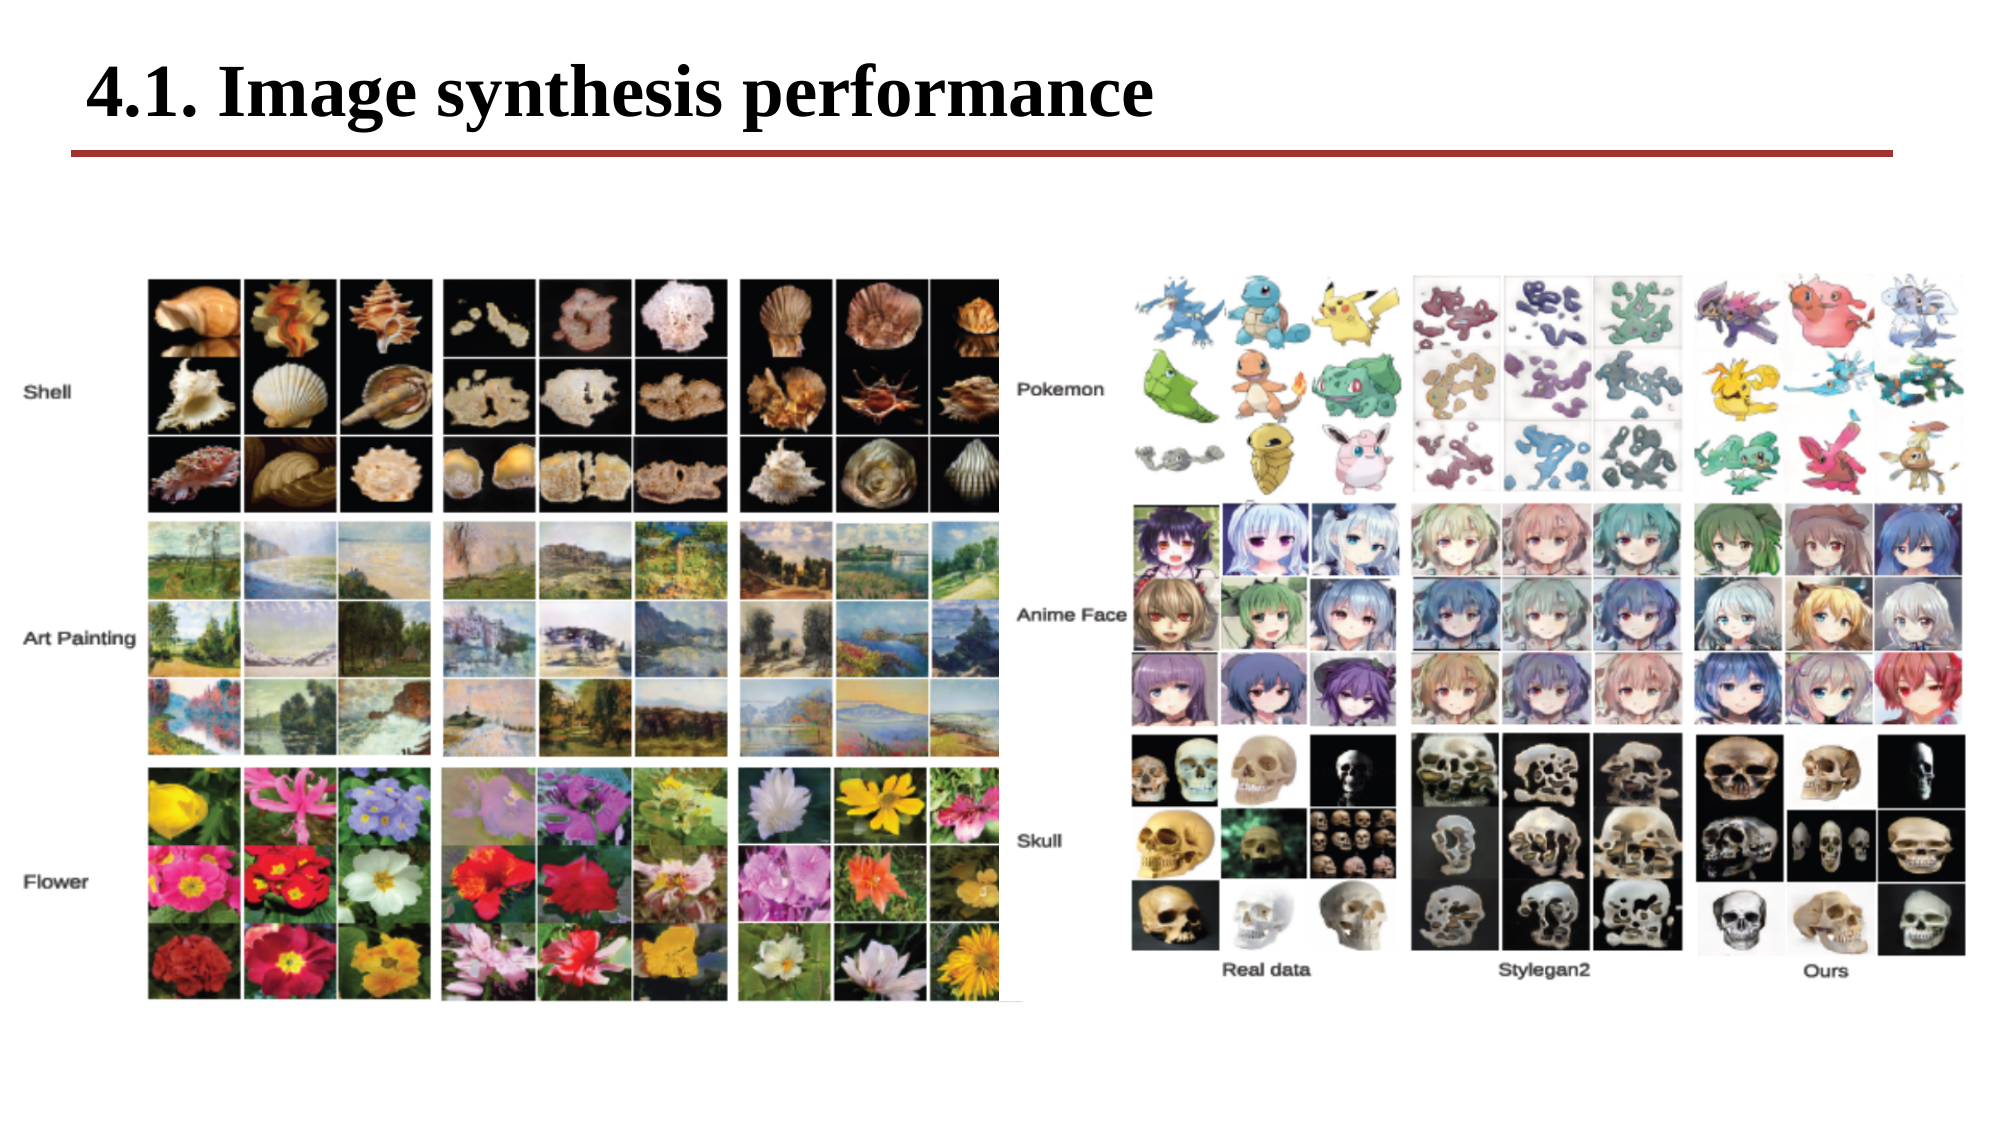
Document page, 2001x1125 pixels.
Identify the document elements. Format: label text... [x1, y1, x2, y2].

picture [0, 258, 1993, 1010]
text_box 4.1. Image synthesis performance [71, 43, 1777, 141]
